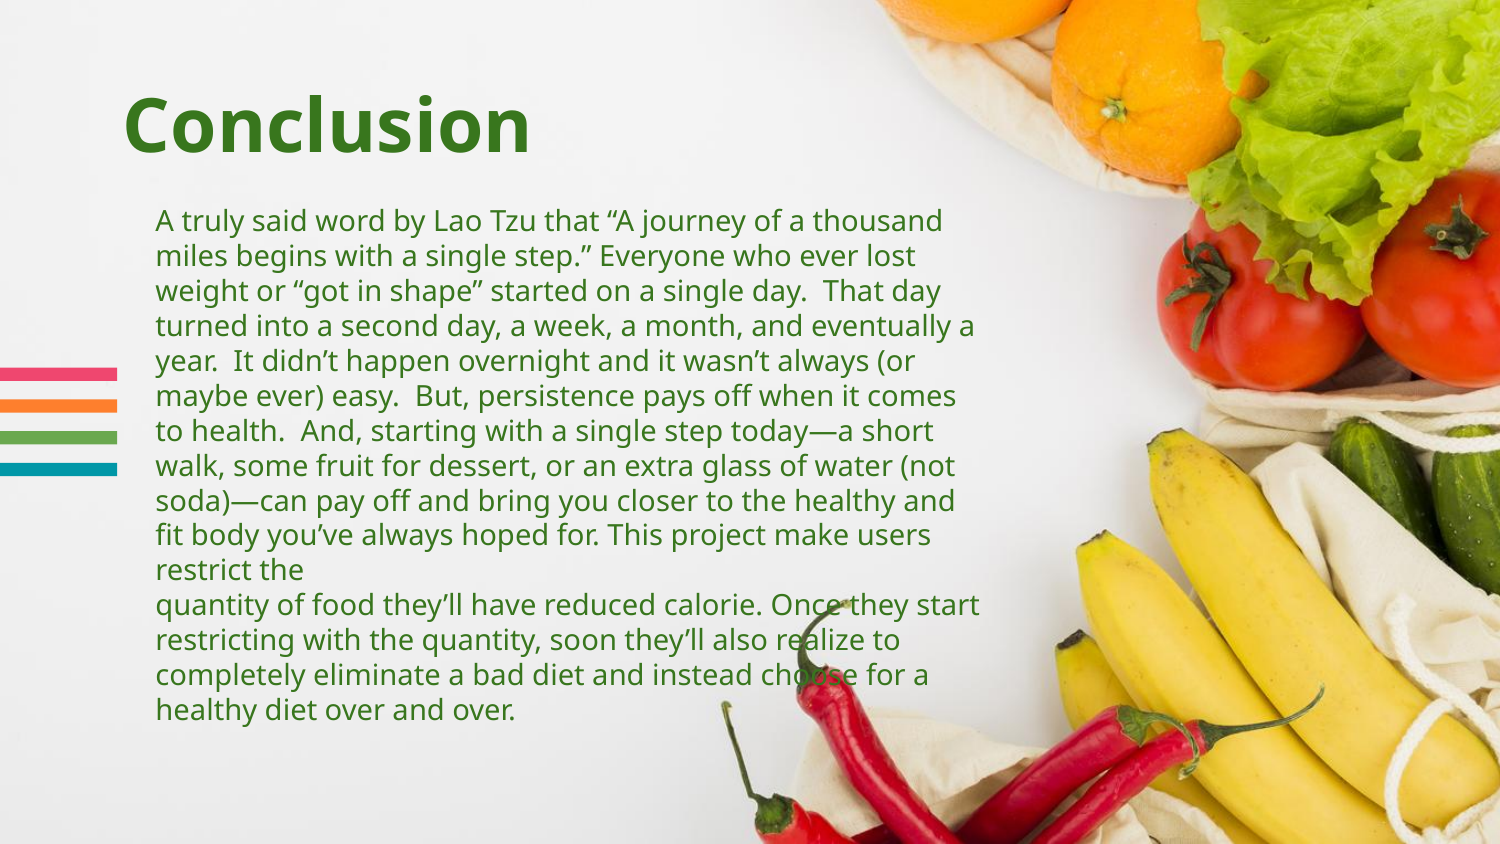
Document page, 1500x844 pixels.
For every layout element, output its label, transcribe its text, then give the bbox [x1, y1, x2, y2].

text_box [0, 367, 118, 477]
subtitle A truly said word by Lao Tzu that “A journey of a thousand miles begins with a single step.” Everyone who ever lost weight or “got in shape” started on a single day. That day turned into a second day, a week, a month, and eventually a year. It didn’t happen overnight and it wasn’t always (or maybe ever) easy. But, persistence pays off when it comes to health. And, starting with a single step today—a short walk, some fruit for dessert, or an extra glass of water (not soda)—can pay off and bring you closer to the healthy and fit body you’ve always hoped for. This project make users restrict the quantity of food they’ll have reduced calorie. Once they start restricting with the quantity, soon they’ll also realize to completely eliminate a bad diet and instead choose for a healthy diet over and over. [140, 187, 999, 766]
title Conclusion [22, 78, 634, 166]
picture [0, 0, 1500, 844]
